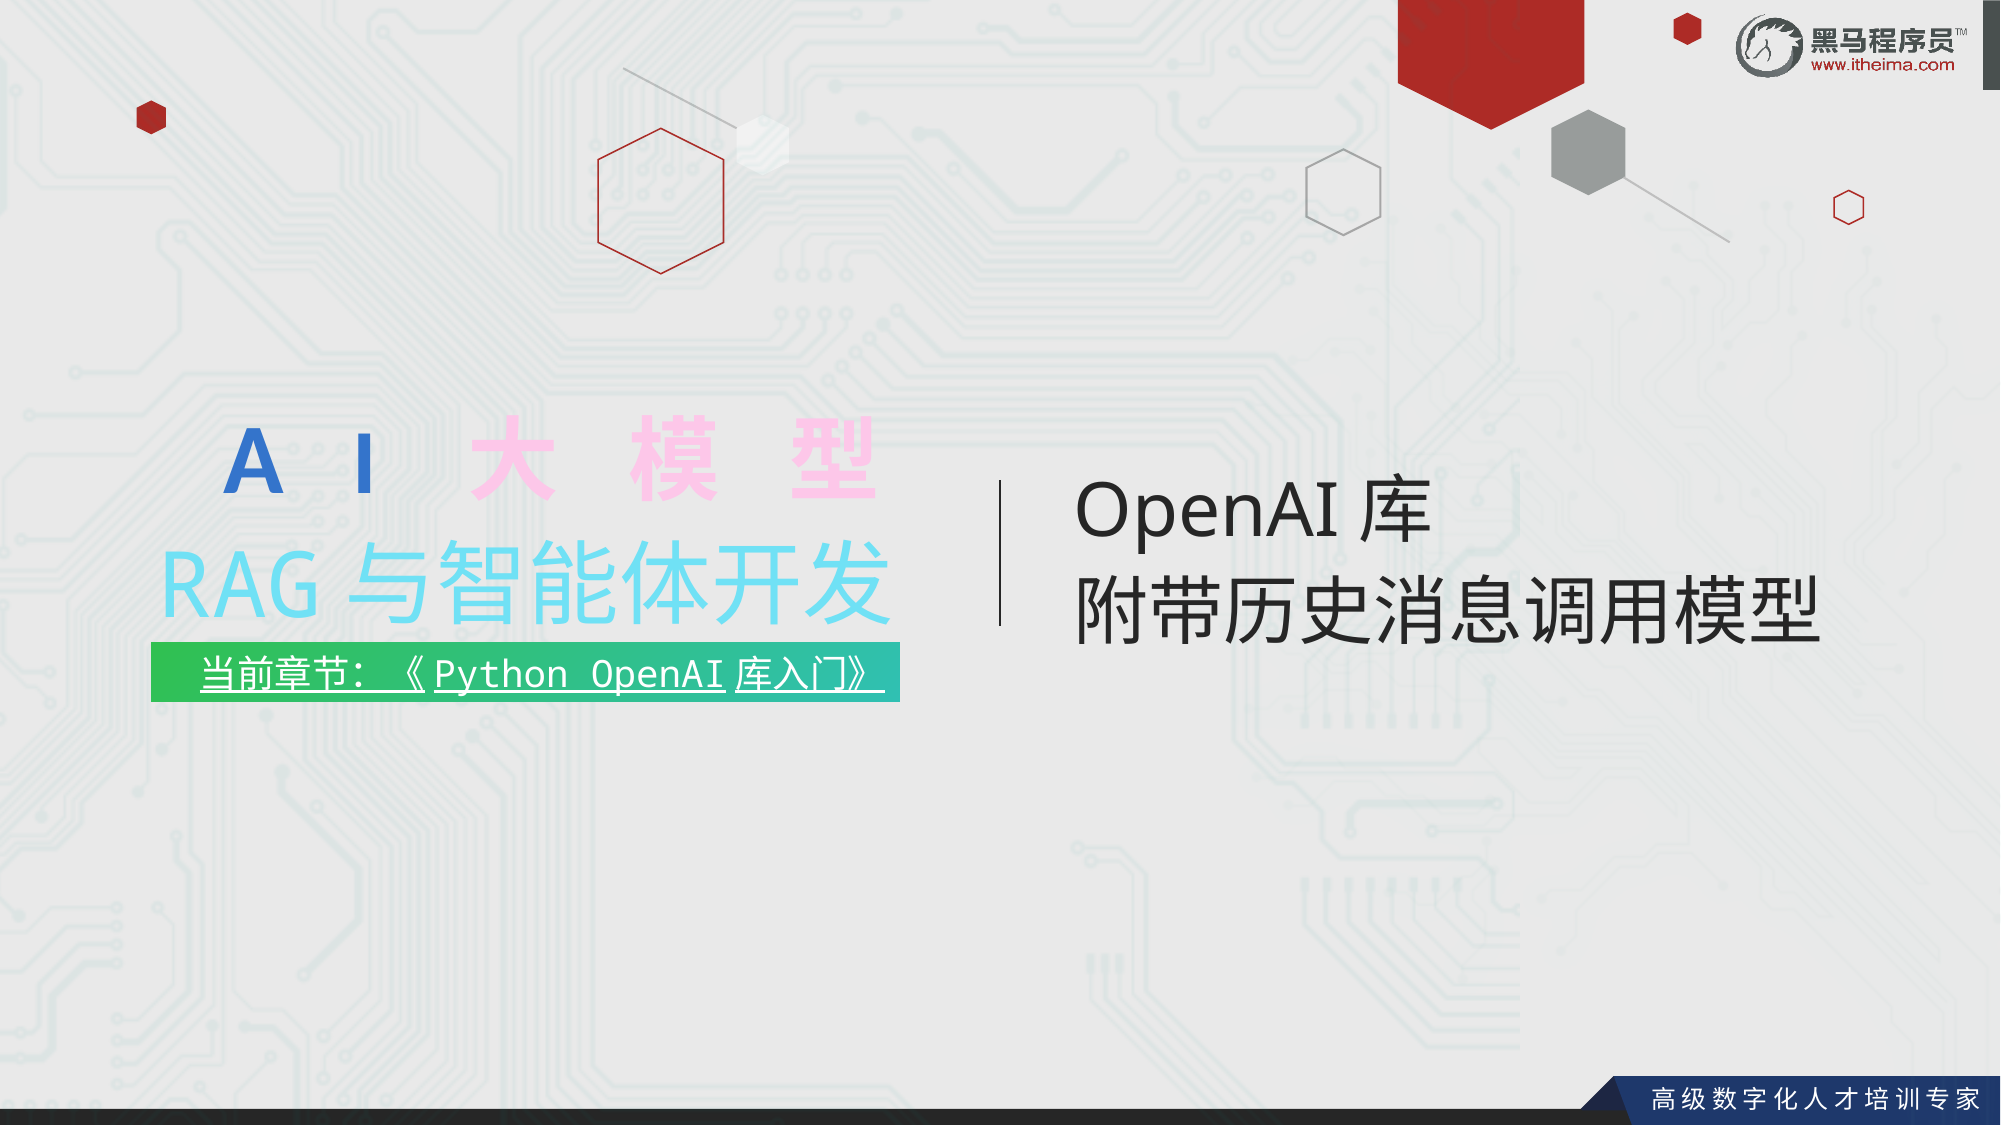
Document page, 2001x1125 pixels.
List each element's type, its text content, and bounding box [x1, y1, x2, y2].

text_box 当前章节：《Python OpenAI库入门》 [151, 681, 900, 702]
text_box RAG与智能体开发 [66, 481, 986, 681]
list AI大模型 [92, 361, 1012, 562]
picture [1705, 0, 1995, 109]
list OpenAI库 附带历史消息调用模型 [1059, 479, 1945, 648]
